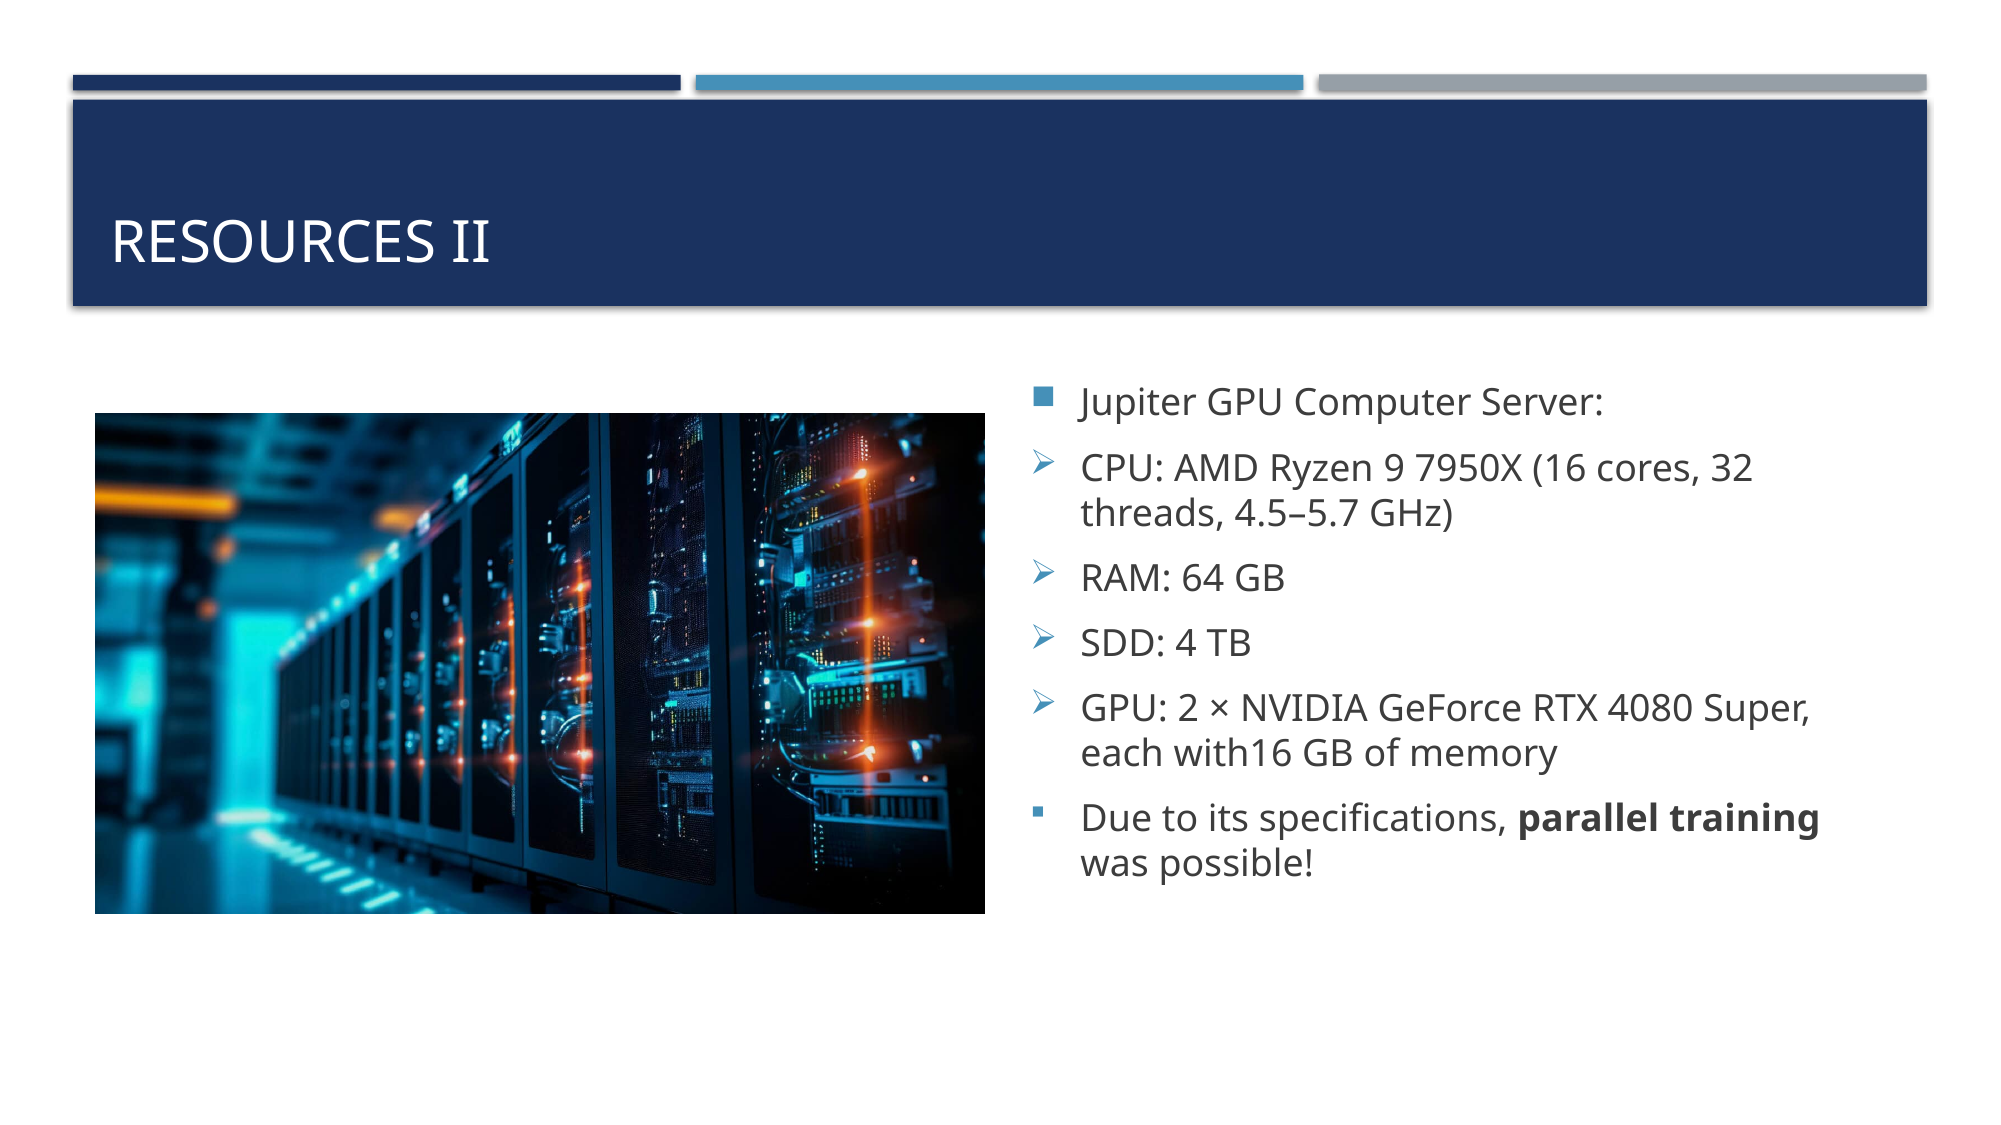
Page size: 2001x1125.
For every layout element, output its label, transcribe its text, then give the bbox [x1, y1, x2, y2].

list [94, 412, 986, 915]
title Resources ii [95, 119, 1905, 282]
list Jupiter GPU Computer Server: CPU: AMD Ryzen 9 7950X (16 cores, 32 threads, 4.5–5.7 GHz) RAM: 64 GB SDD: 4 TB GPU: 2 × NVIDIA GeForce RTX 4080 Super, each with16 GB of memory Due to its specifications, parallel training was possible! [1015, 365, 1905, 962]
